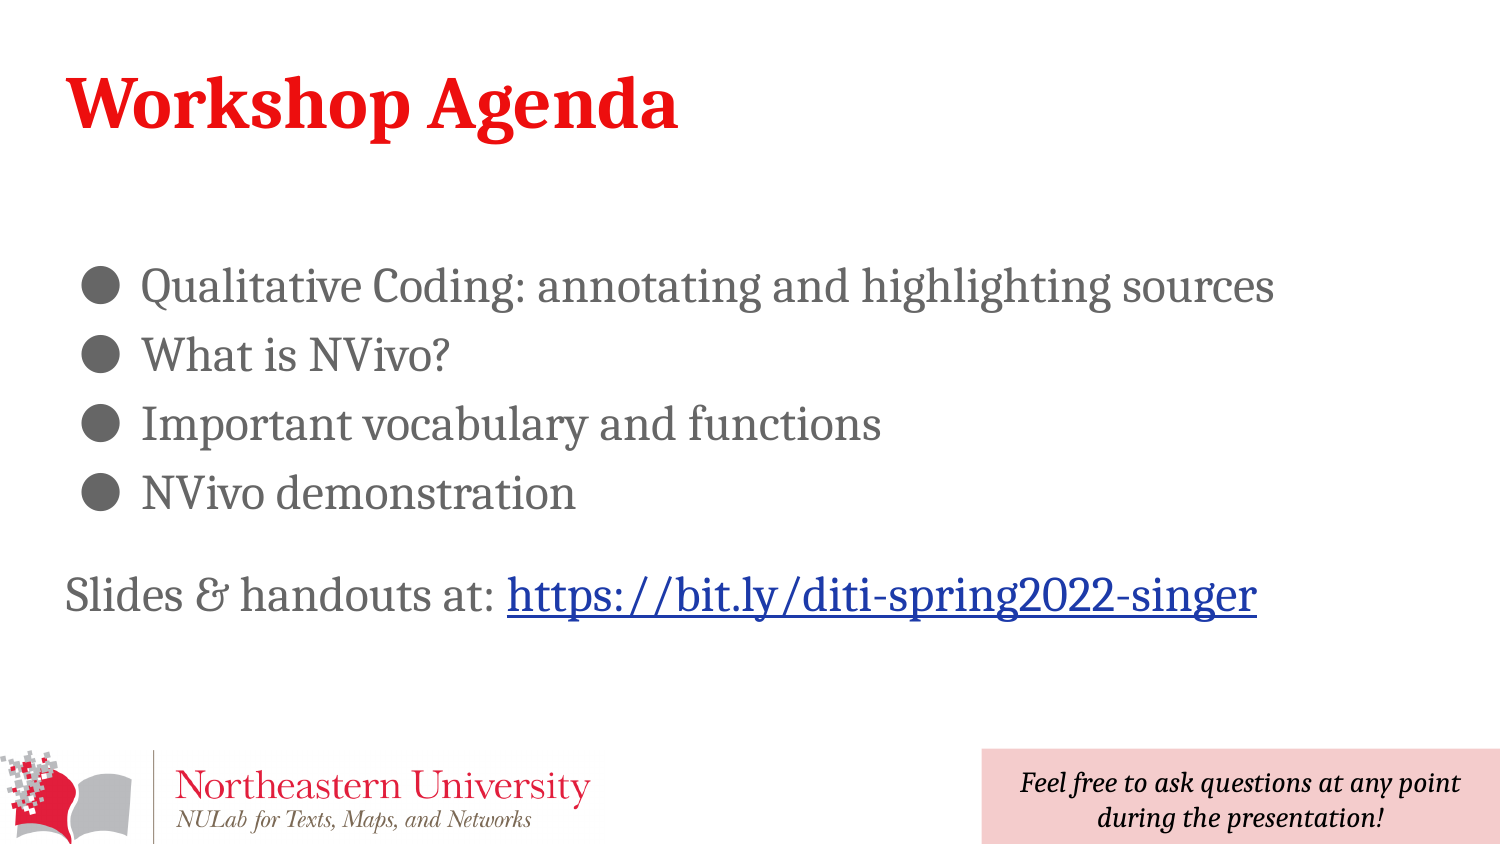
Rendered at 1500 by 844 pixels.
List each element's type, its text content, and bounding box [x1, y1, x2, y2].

list Qualitative Coding: annotating and highlighting sources What is NVivo? Important vocabulary and functions NVivo demonstration Slides & handouts at: https://bit.ly/diti-spring2022-singer [51, 168, 1500, 730]
title Workshop Agenda [51, 38, 1449, 133]
picture [0, 750, 605, 844]
